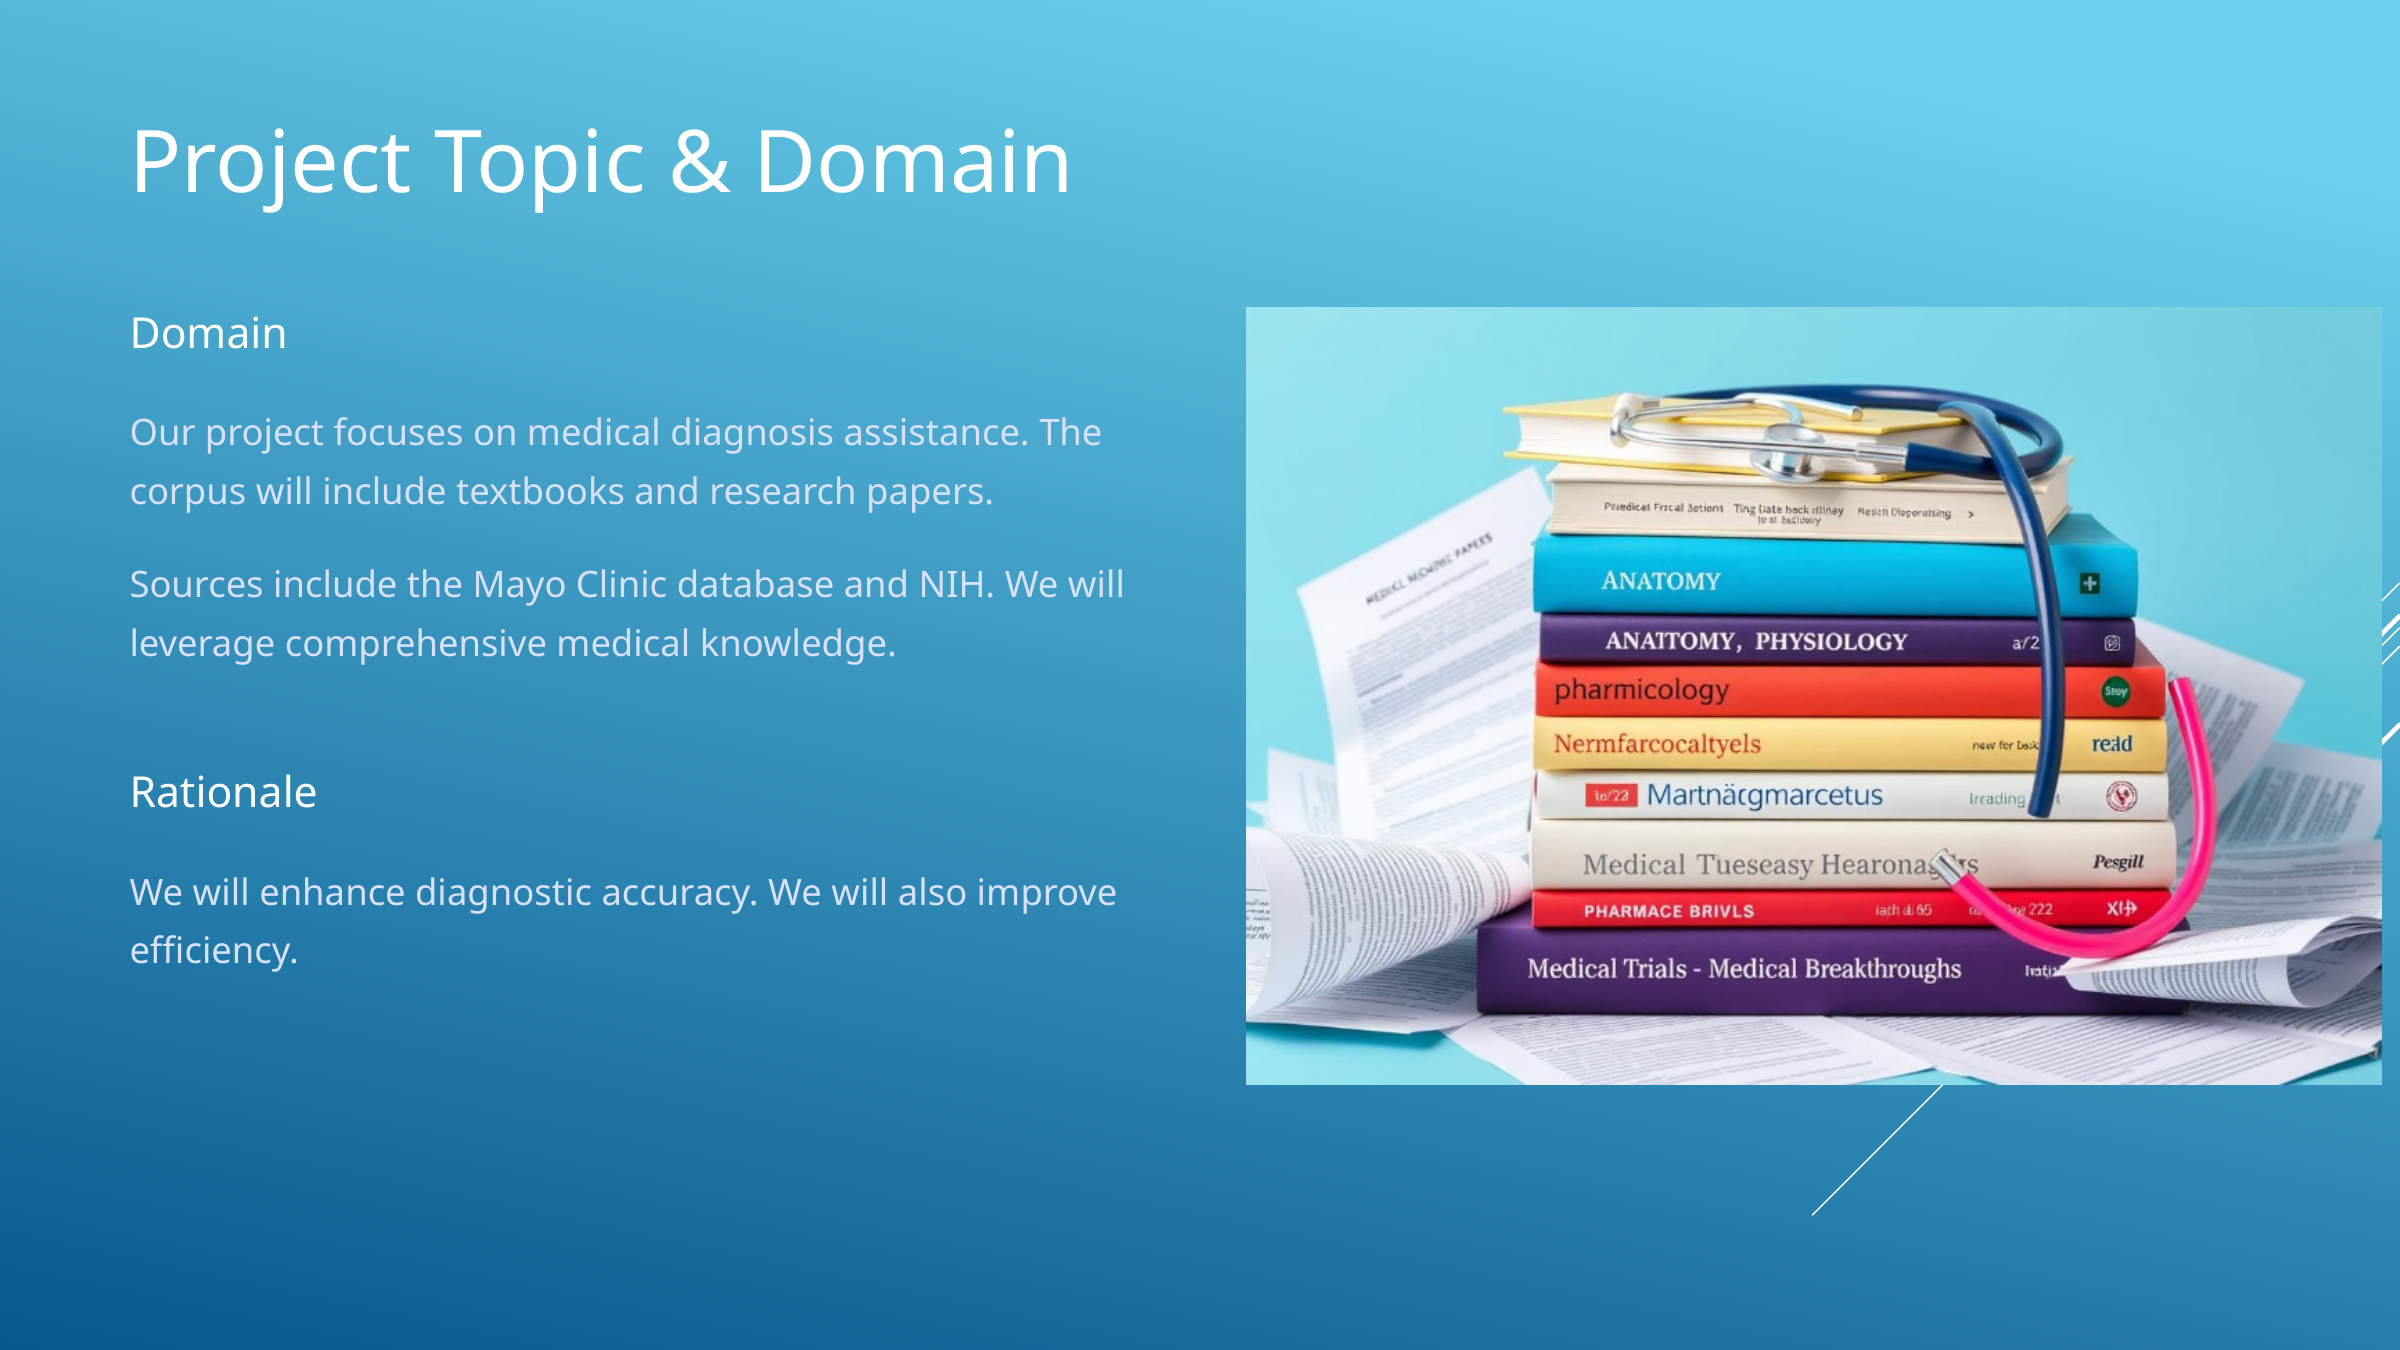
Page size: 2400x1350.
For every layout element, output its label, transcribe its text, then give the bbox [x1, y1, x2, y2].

text_box Our project focuses on medical diagnosis assistance. The corpus will include textbooks and research papers. [129, 394, 1155, 514]
text_box Domain [129, 303, 566, 358]
text_box Project Topic & Domain [129, 101, 1077, 211]
picture [1246, 307, 2382, 1085]
text_box Rationale [129, 762, 566, 817]
text_box We will enhance diagnostic accuracy. We will also improve efficiency. [129, 854, 1155, 973]
text_box Sources include the Mayo Clinic database and NIH. We will leverage comprehensive medical knowledge. [129, 546, 1155, 665]
